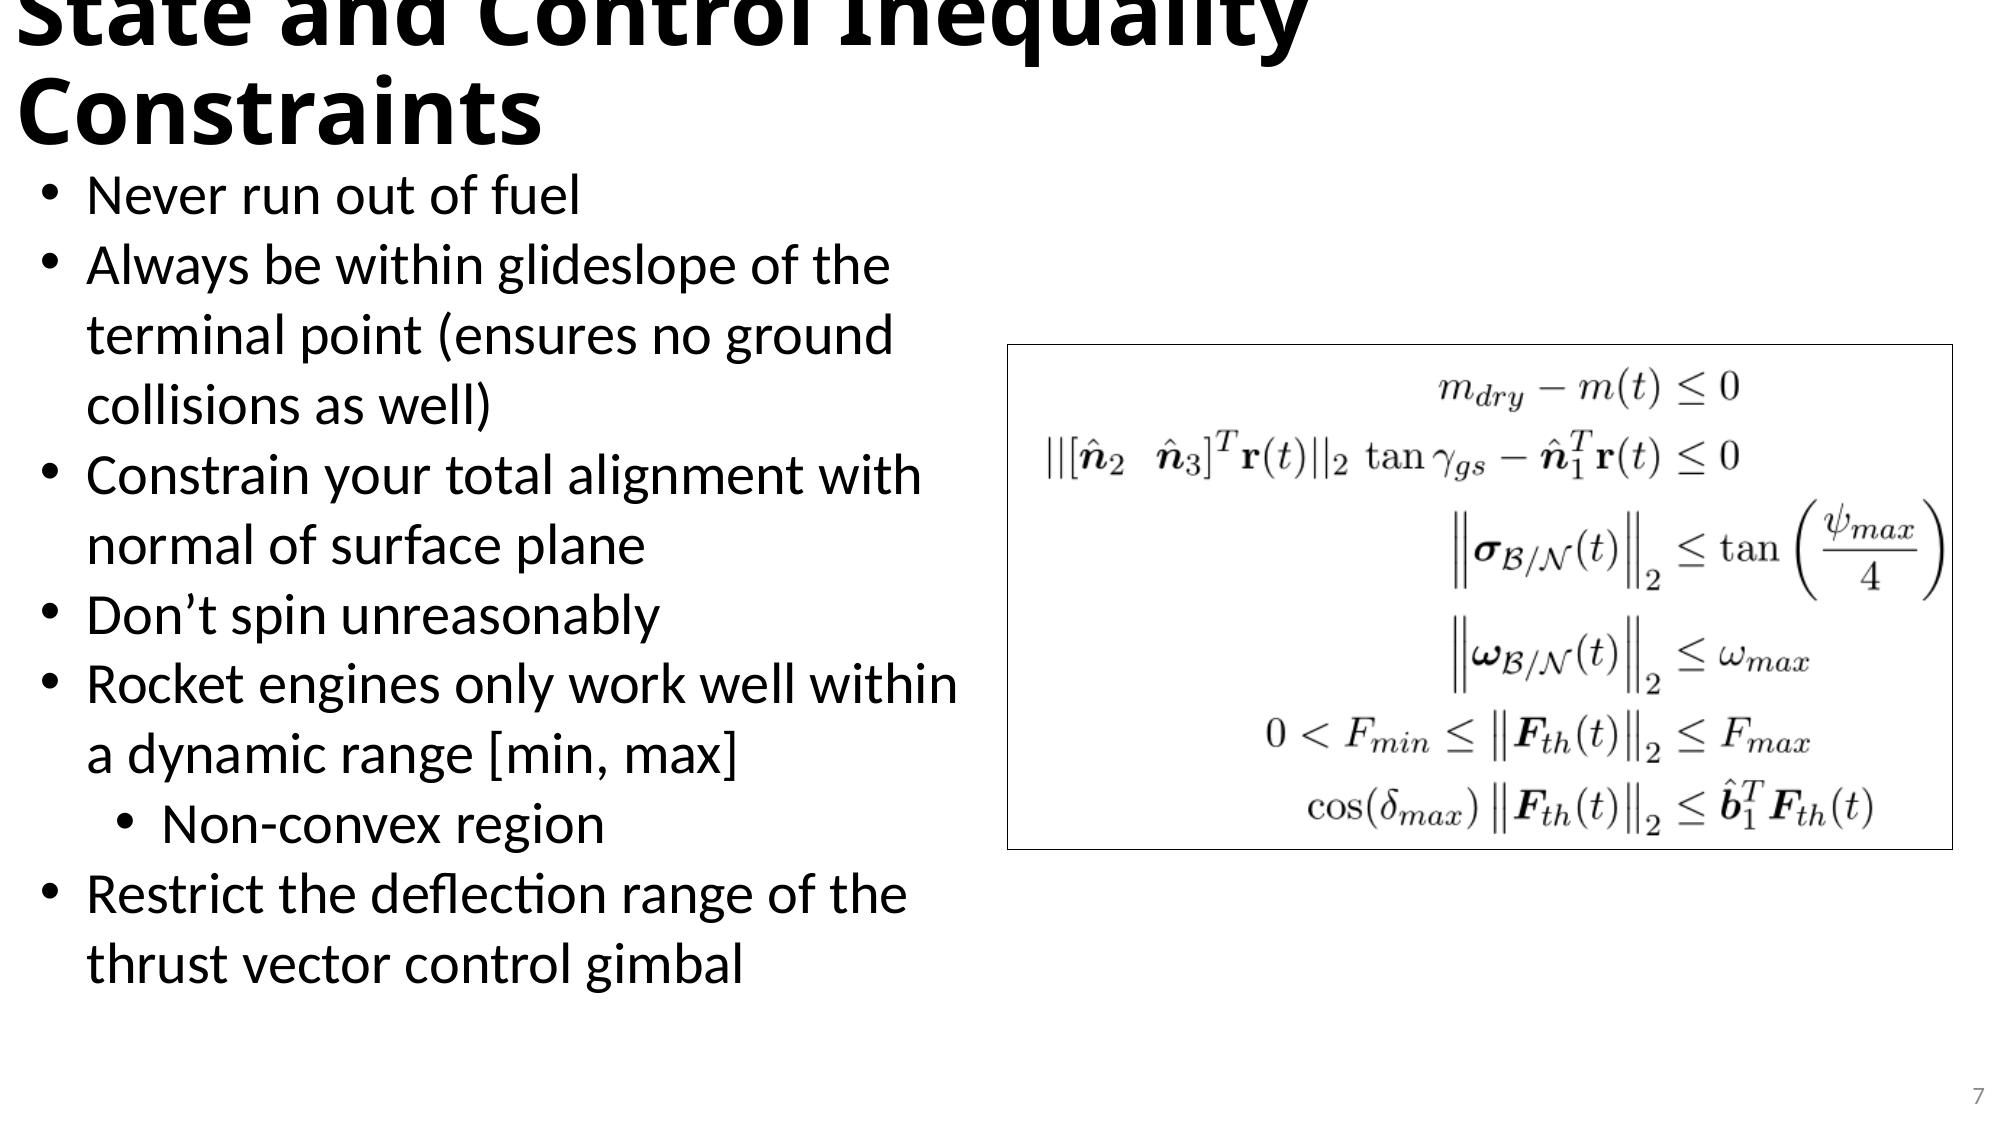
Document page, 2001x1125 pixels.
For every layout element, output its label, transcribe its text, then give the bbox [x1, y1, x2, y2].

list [1007, 344, 1953, 850]
text_box Never run out of fuel Always be within glideslope of the terminal point (ensures no ground collisions as well) Constrain your total alignment with normal of surface plane Don’t spin unreasonably Rocket engines only work well within a dynamic range [min, max] Non-convex region Restrict the deflection range of the thrust vector control gimbal [24, 148, 983, 1003]
slide_number 7 [1550, 1065, 2000, 1125]
title State and Control Inequality Constraints [0, 0, 1725, 174]
